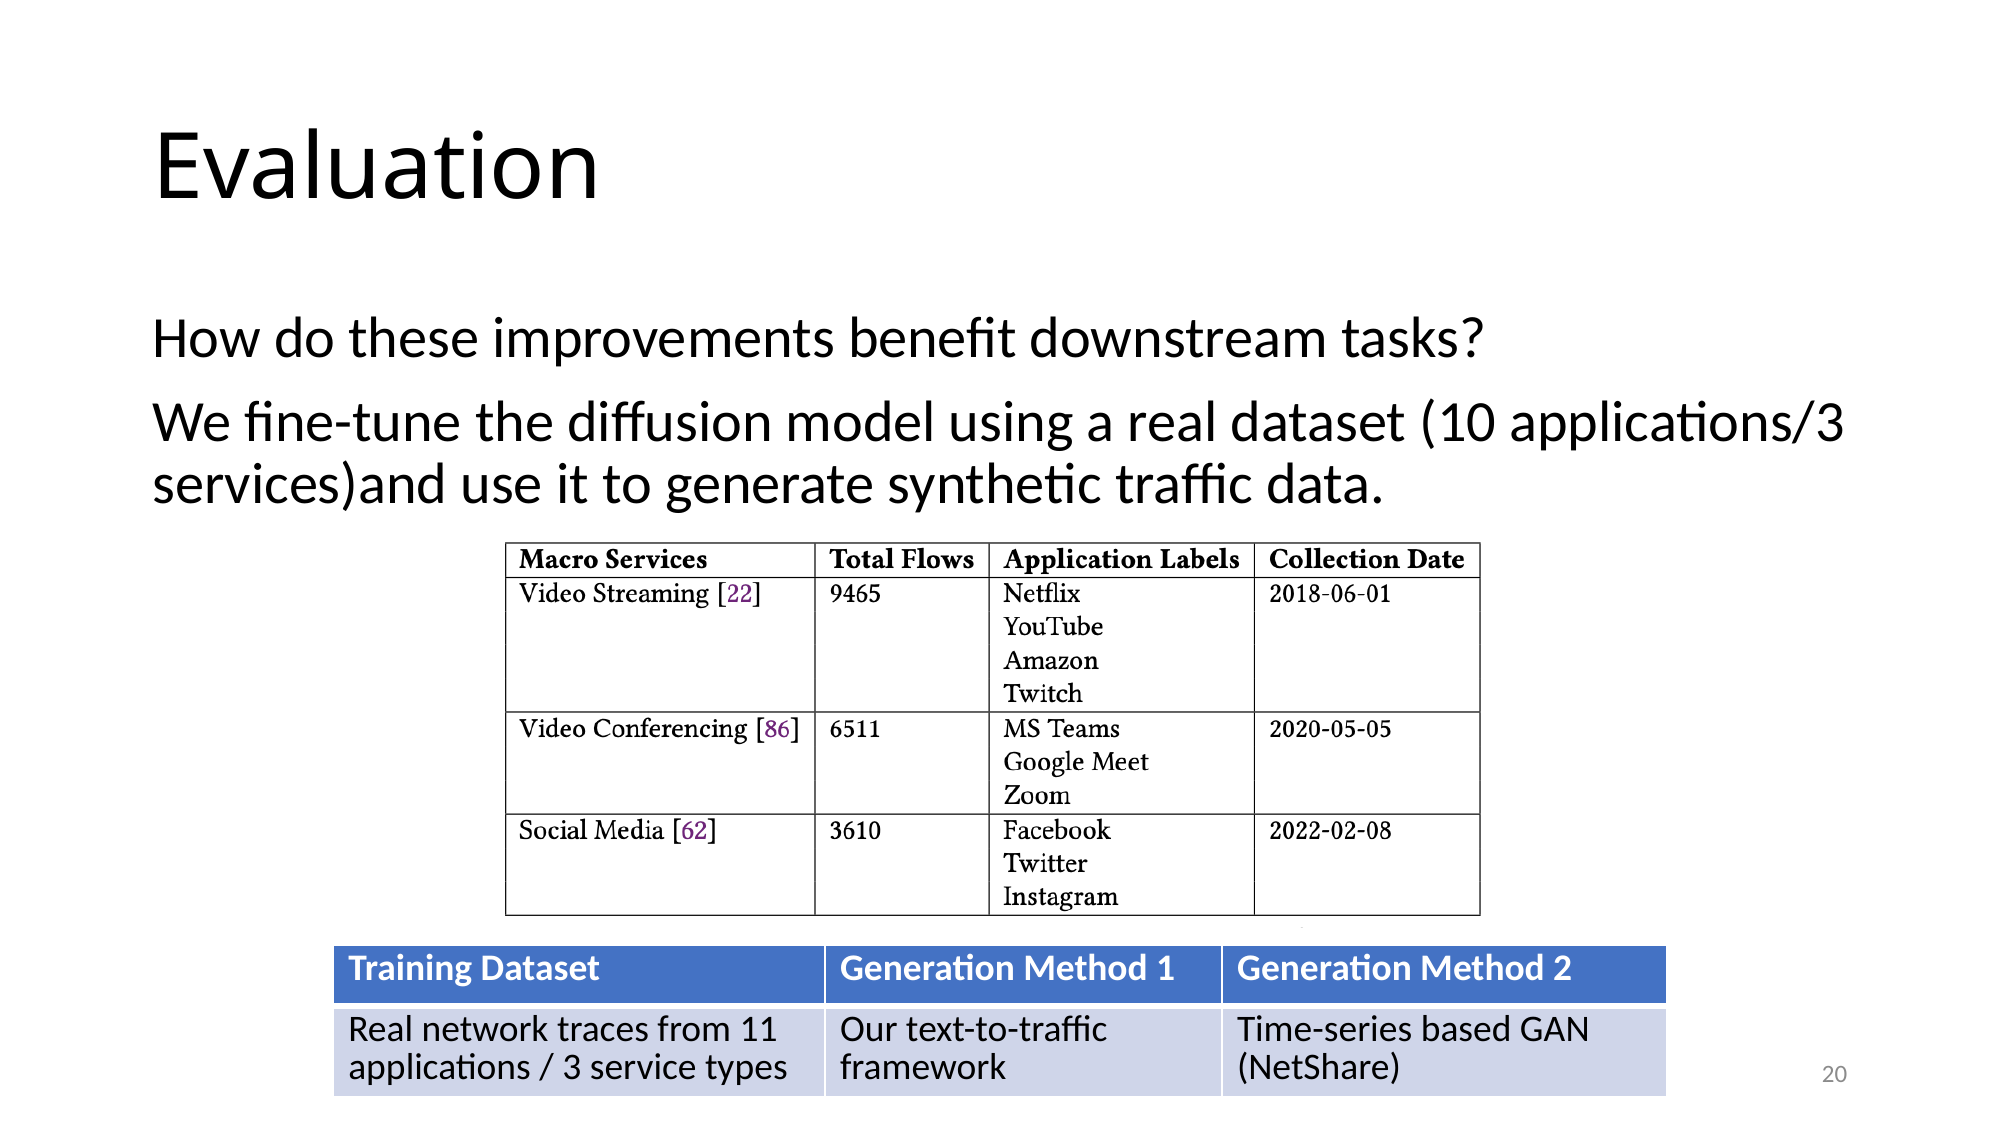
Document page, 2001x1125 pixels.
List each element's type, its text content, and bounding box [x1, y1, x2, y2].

picture [500, 530, 1500, 928]
table_header Generation Method 2 [1223, 946, 1666, 1003]
slide_number 20 [1412, 1042, 1863, 1103]
list How do these improvements benefit downstream tasks? We fine-tune the diffusion model using a real dataset (10 applications/3 services)and use it to generate synthetic traffic data. [137, 299, 1863, 1014]
table_cell Our text-to-traffic framework [826, 1009, 1221, 1096]
table_cell Real network traces from 11 applications / 3 service types [334, 1009, 824, 1096]
table_cell Time-series based GAN (NetShare) [1223, 1009, 1666, 1096]
table_header Generation Method 1 [826, 946, 1221, 1003]
table_header Training Dataset [334, 946, 824, 1003]
title Evaluation [137, 59, 1863, 278]
